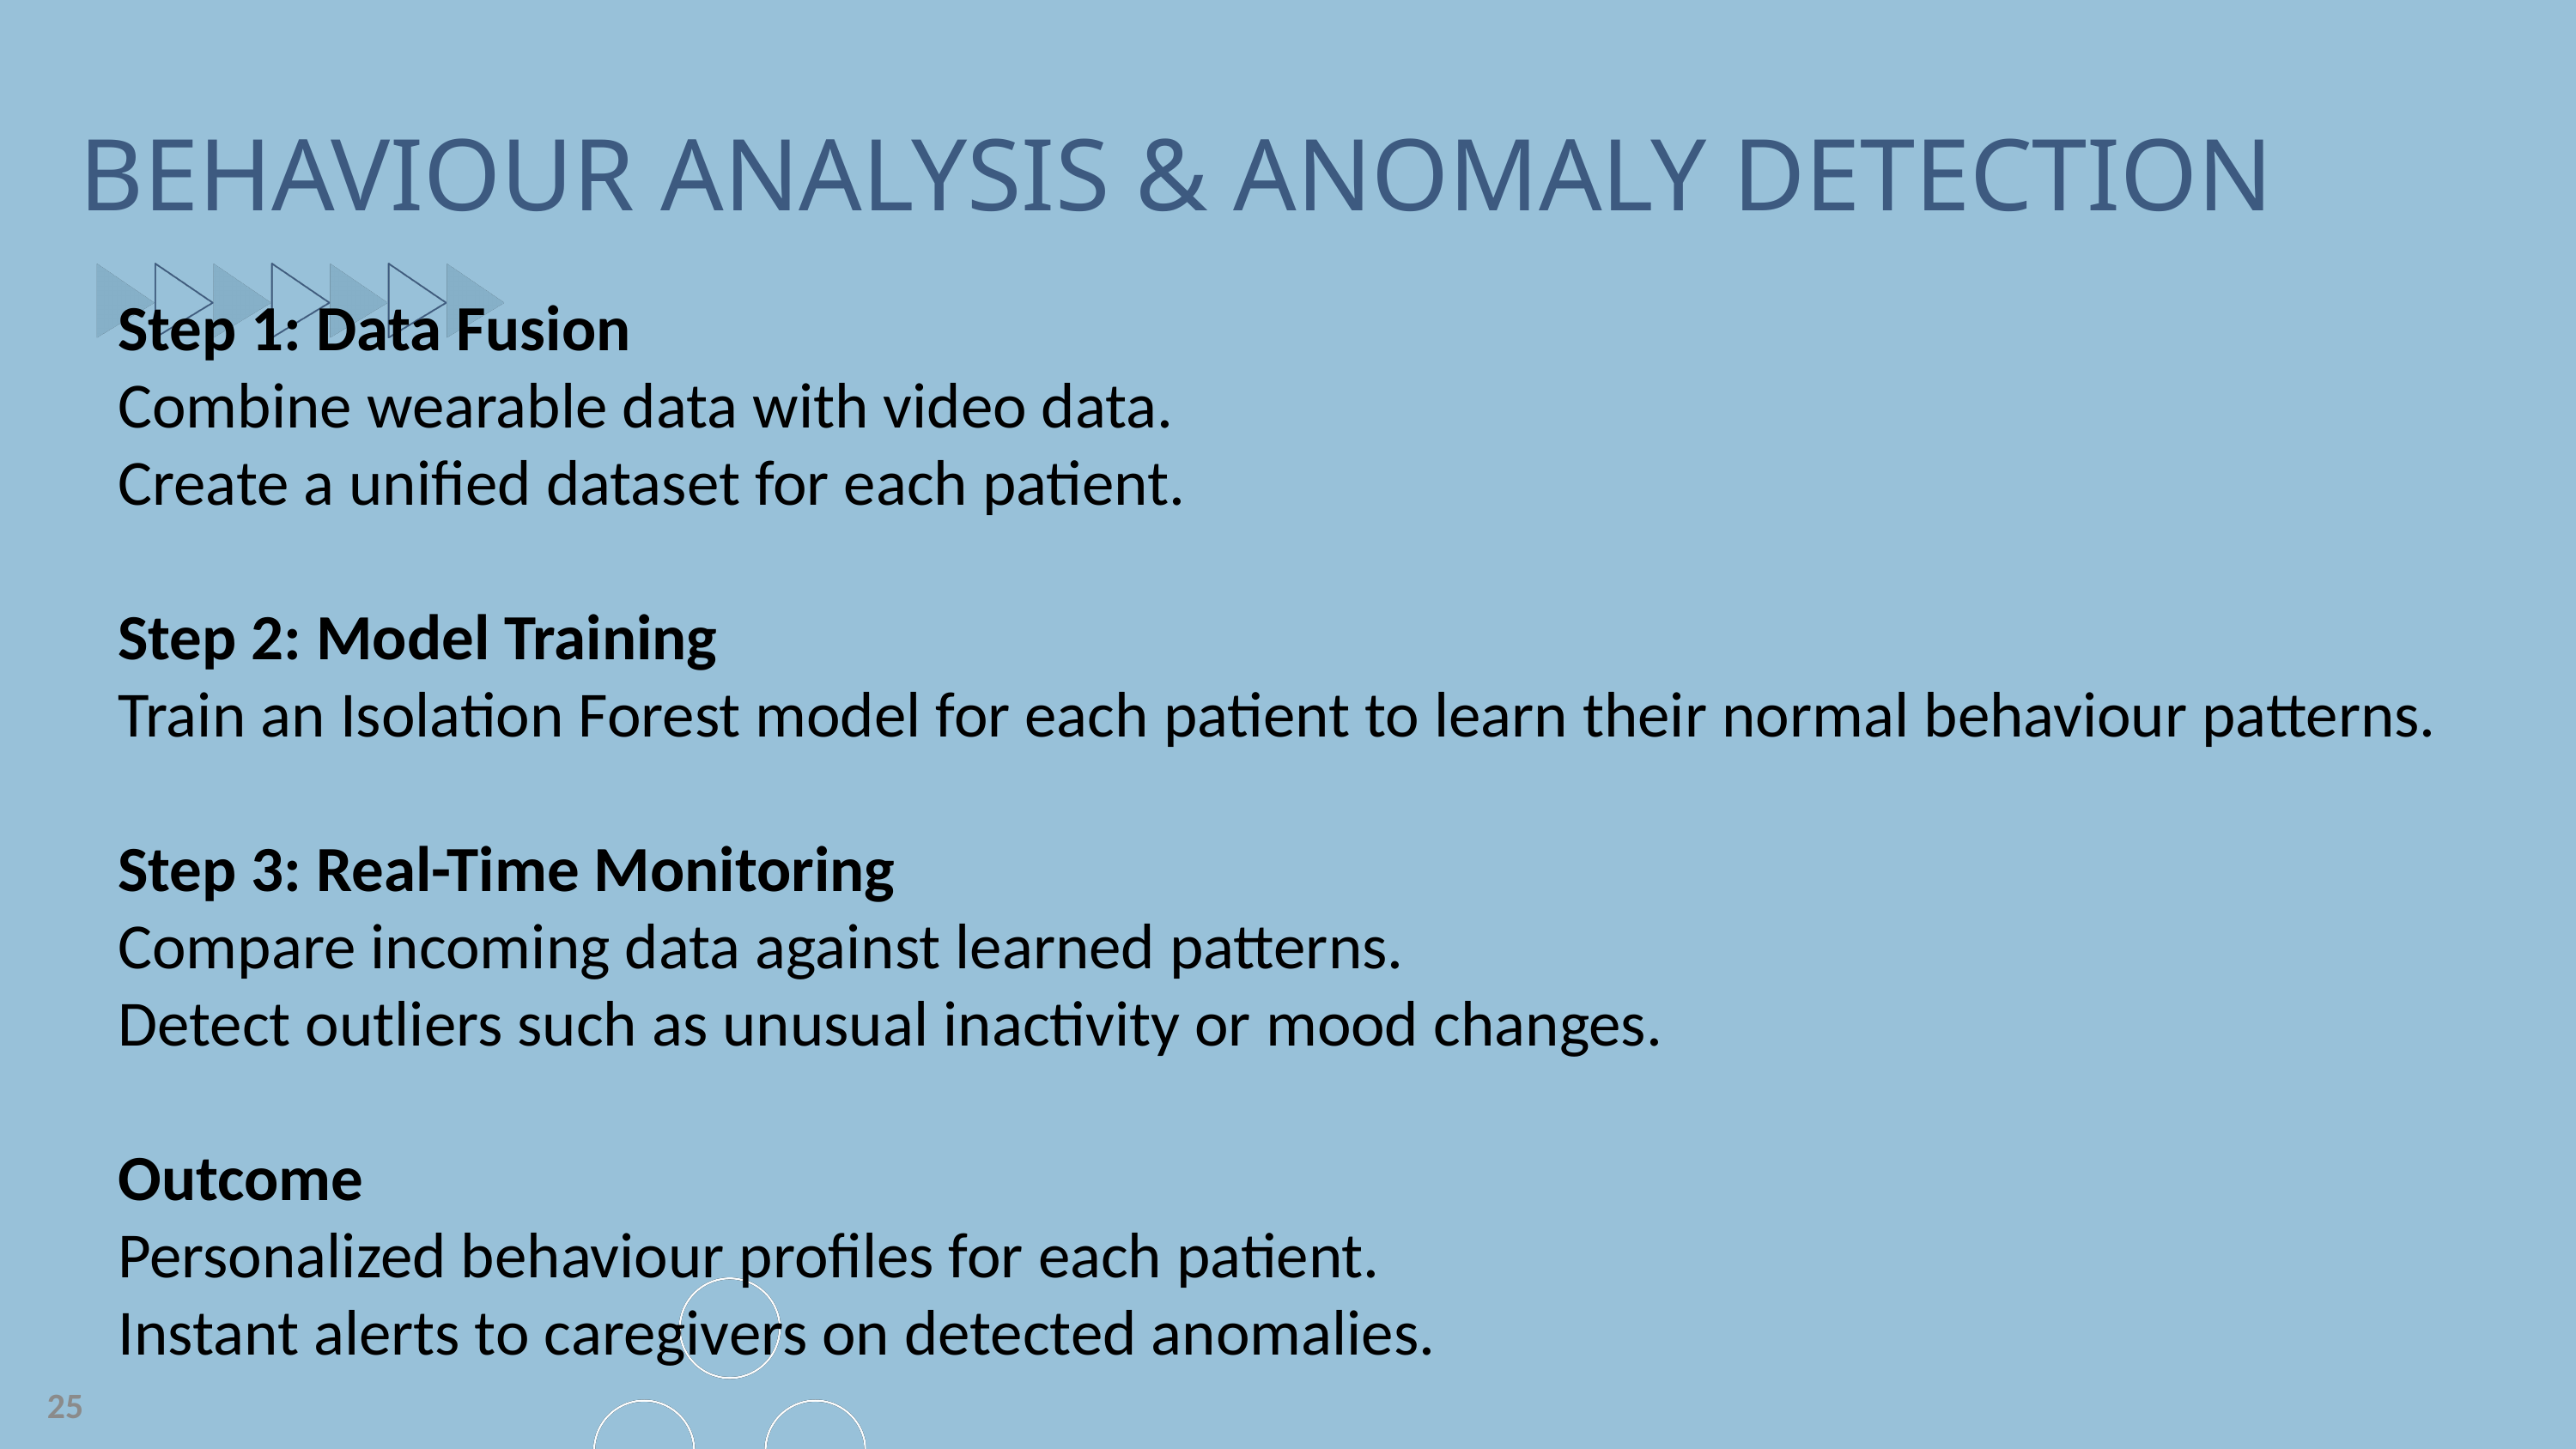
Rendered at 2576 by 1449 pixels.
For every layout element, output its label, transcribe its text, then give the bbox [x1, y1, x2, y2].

text_box BEHAVIOUR ANALYSIS & ANOMALY DETECTION [79, 91, 2497, 231]
text_box [96, 263, 505, 339]
text_box Step 1: Data Fusion Combine wearable data with video data. Create a unified dataset for each patient. Step 2: Model Training Train an Isolation Forest model for each patient to learn their normal behaviour patterns. Step 3: Real-Time Monitoring Compare incoming data against learned patterns. Detect outliers such as unusual inactivity or mood changes. Outcome Personalized behaviour profiles for each patient. Instant alerts to caregivers on detected anomalies. [118, 286, 2497, 1449]
slide_number 25 [0, 1379, 97, 1431]
